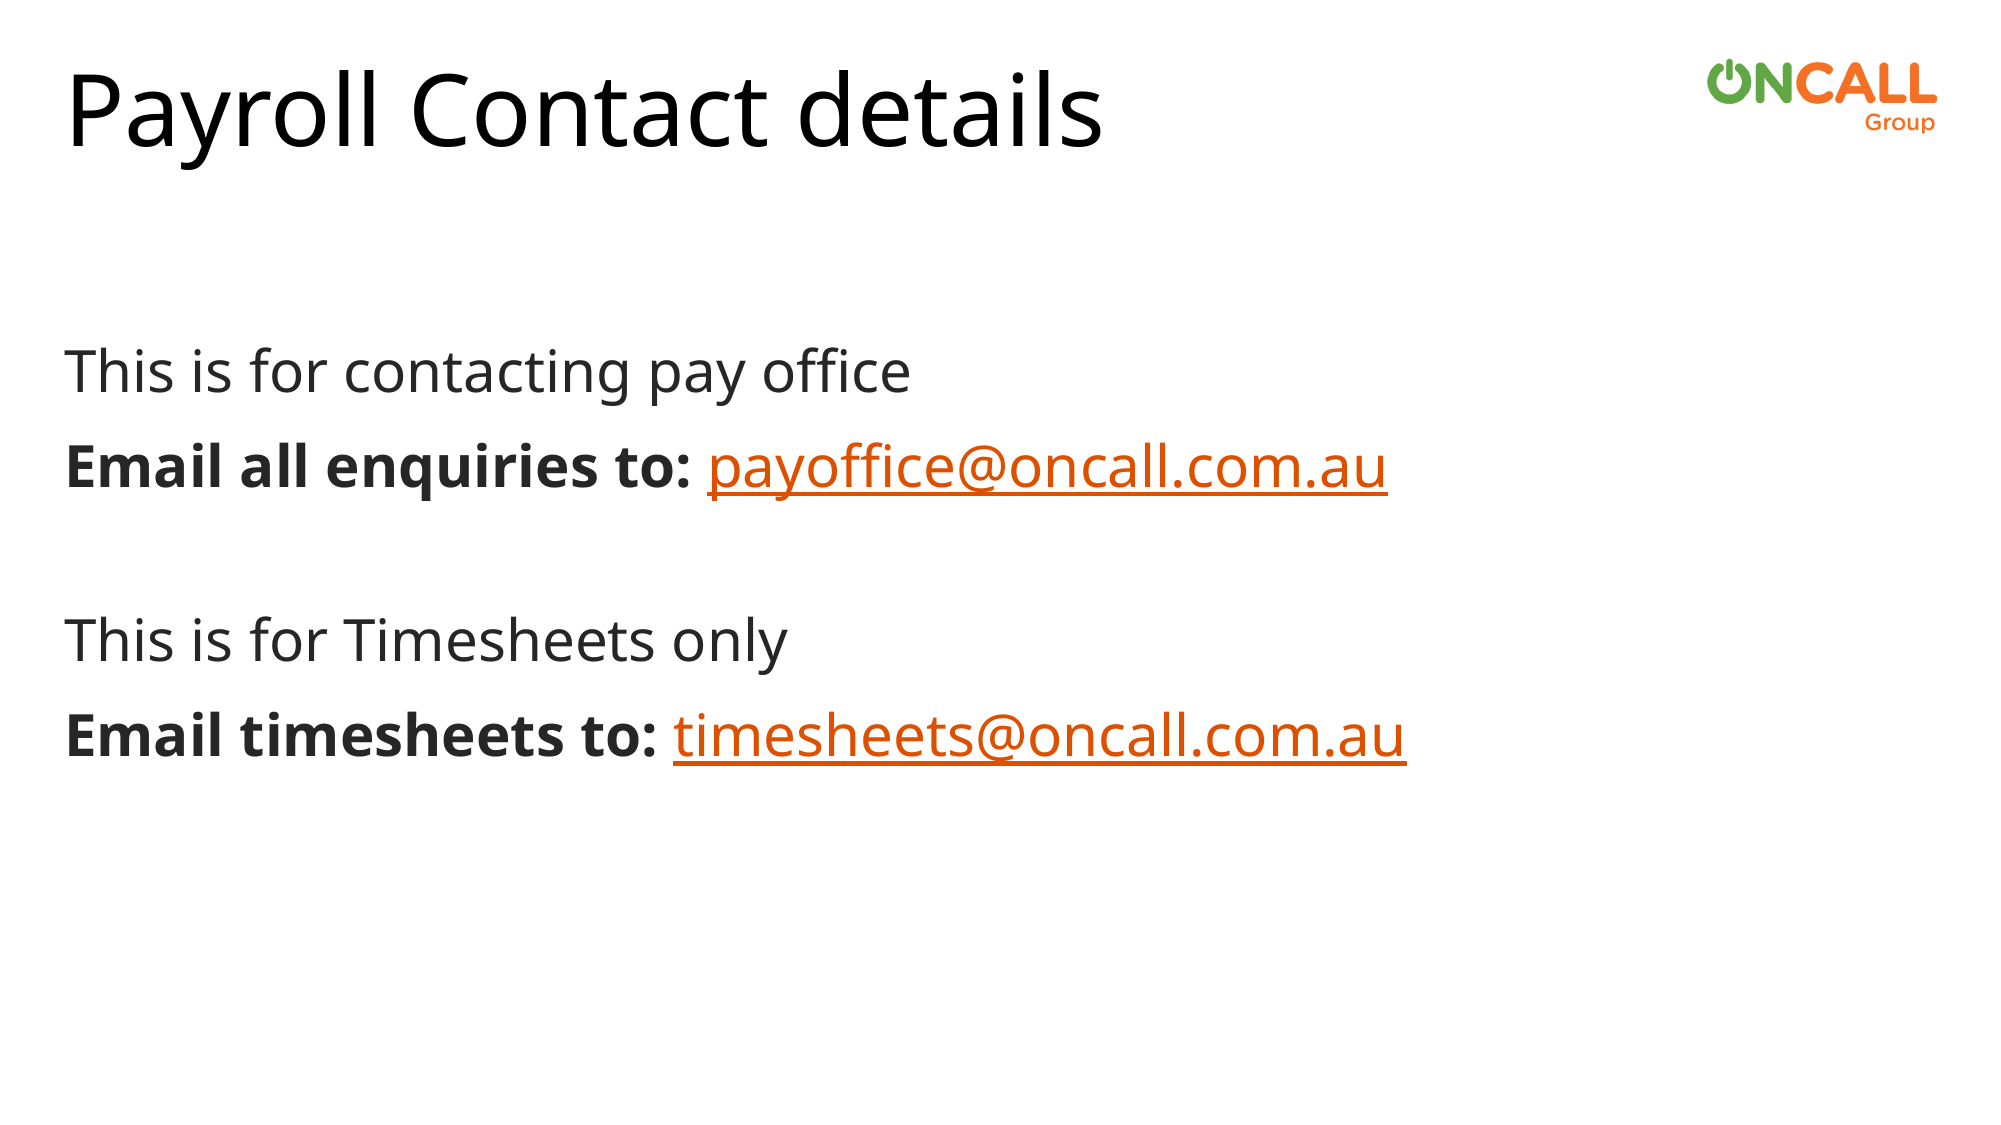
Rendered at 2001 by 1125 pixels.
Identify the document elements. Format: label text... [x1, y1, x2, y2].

list This is for contacting pay office Email all enquiries to: payoffice@oncall.com.au This is for Timesheets only Email timesheets to: timesheets@oncall.com.au [49, 231, 1951, 1059]
title Payroll Contact details [49, 30, 1951, 183]
